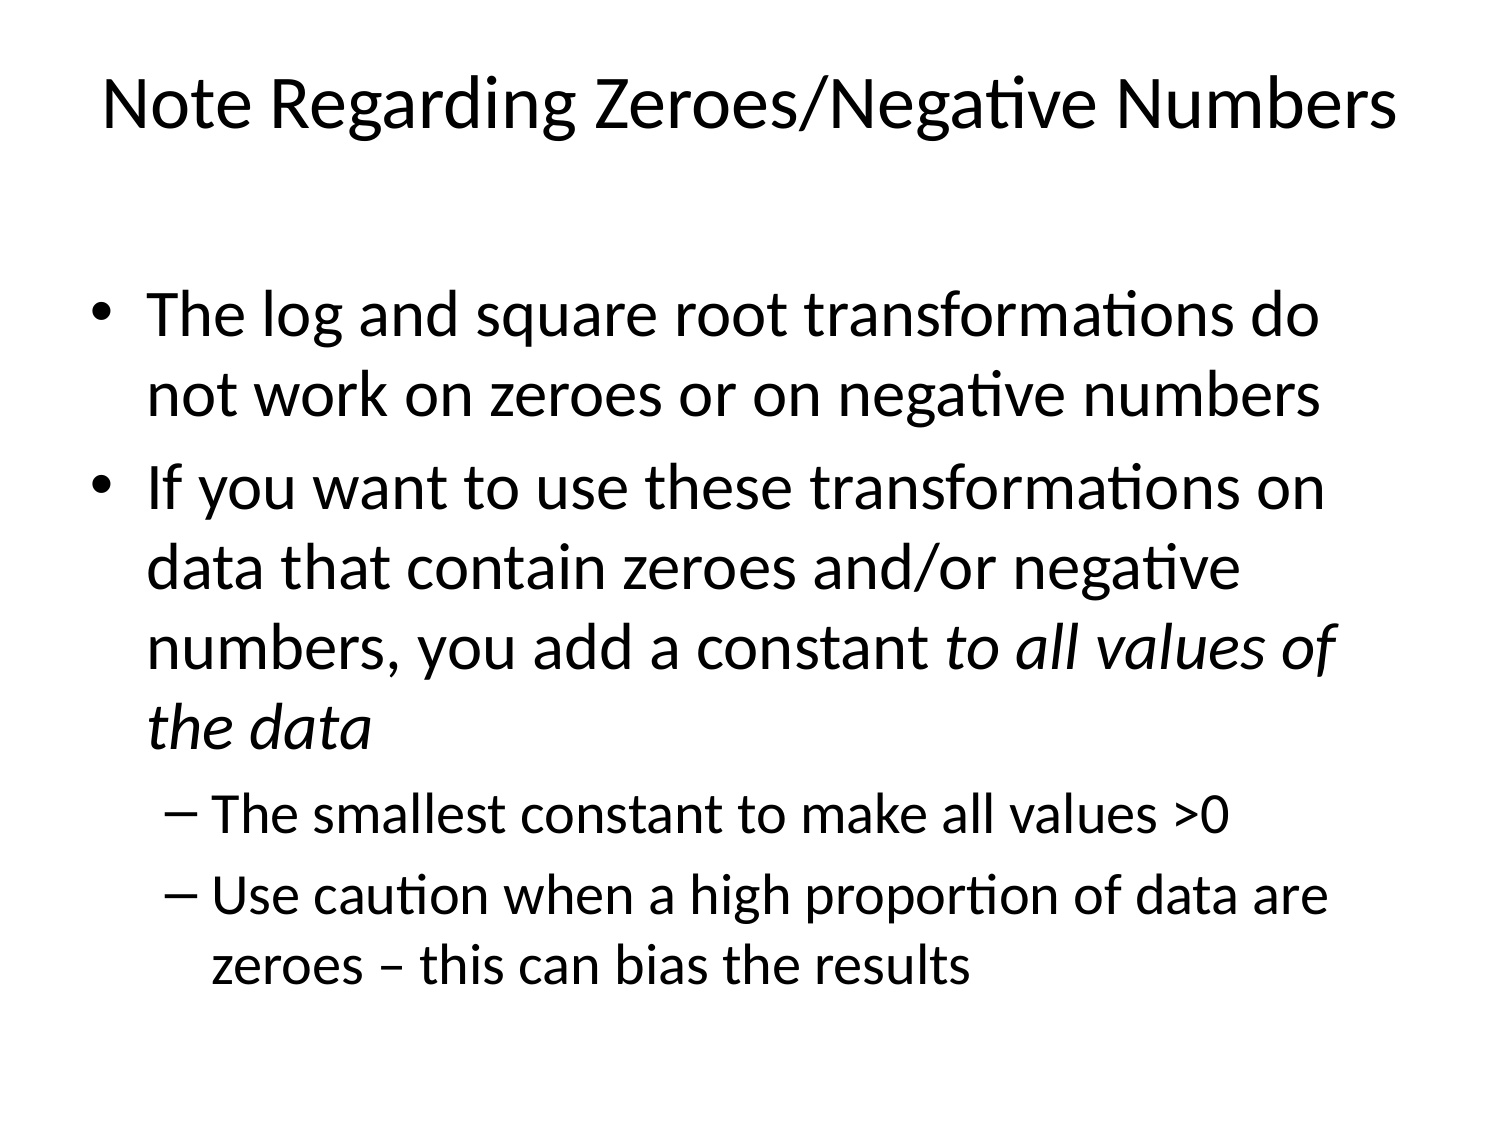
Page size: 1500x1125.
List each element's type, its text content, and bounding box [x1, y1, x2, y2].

text_box Note Regarding Zeroes/Negative Numbers [74, 45, 1425, 233]
text_box The log and square root transformations do not work on zeroes or on negative numbers If you want to use these transformations on data that contain zeroes and/or negative numbers, you add a constant to all values of the data The smallest constant to make all values >0 Use caution when a high proportion of data are zeroes – this can bias the results [74, 262, 1425, 1044]
